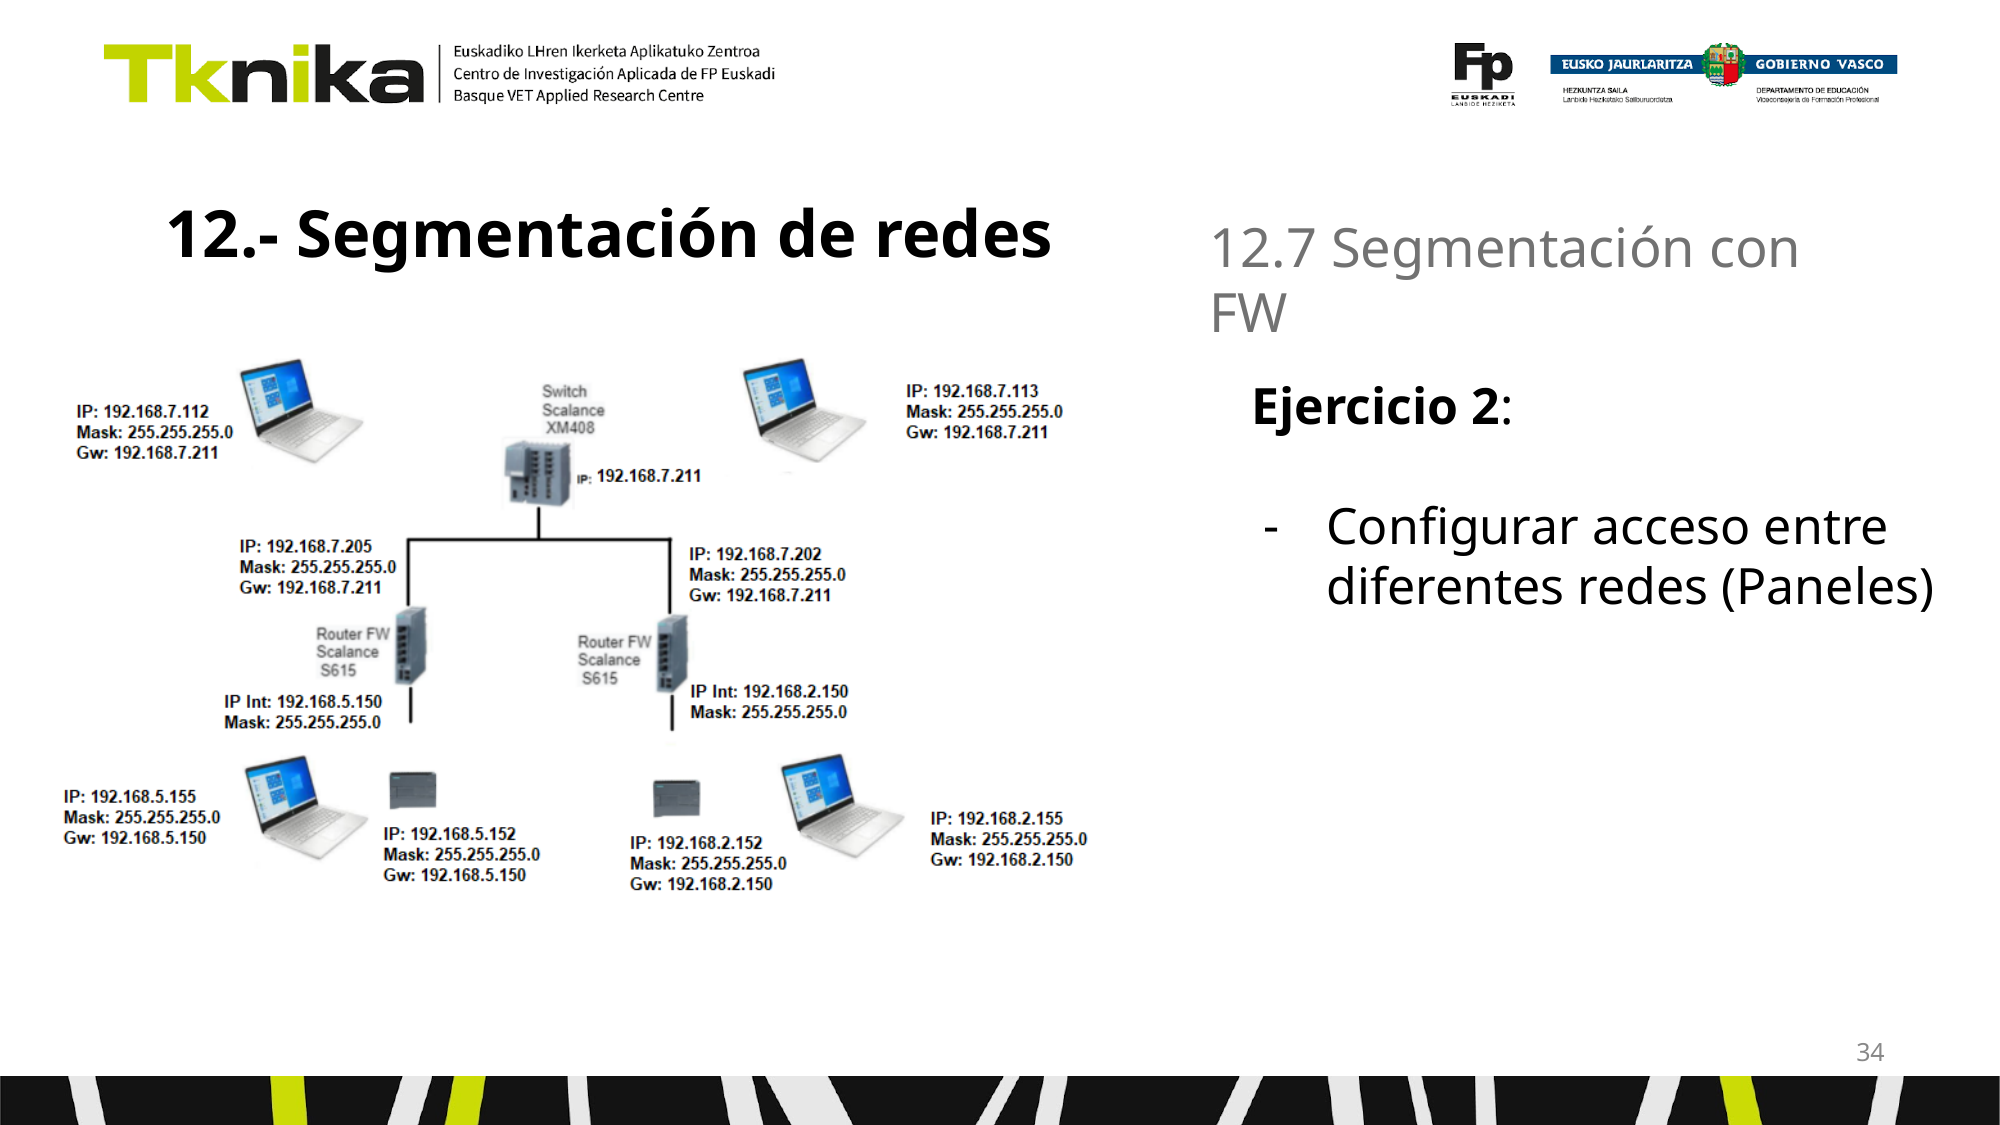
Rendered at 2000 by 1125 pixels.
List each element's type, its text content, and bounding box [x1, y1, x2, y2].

picture [0, 1076, 2000, 1125]
text_box 12.7 Segmentación con FW [1119, 198, 1868, 359]
title 12.- Segmentación de redes [130, 184, 1089, 279]
text_box Ejercicio 2: Configurar acceso entre diferentes redes (Paneles) [1236, 359, 1970, 630]
picture [102, 42, 1898, 106]
slide_number ‹#› [1433, 1023, 1900, 1084]
picture [24, 318, 1212, 930]
